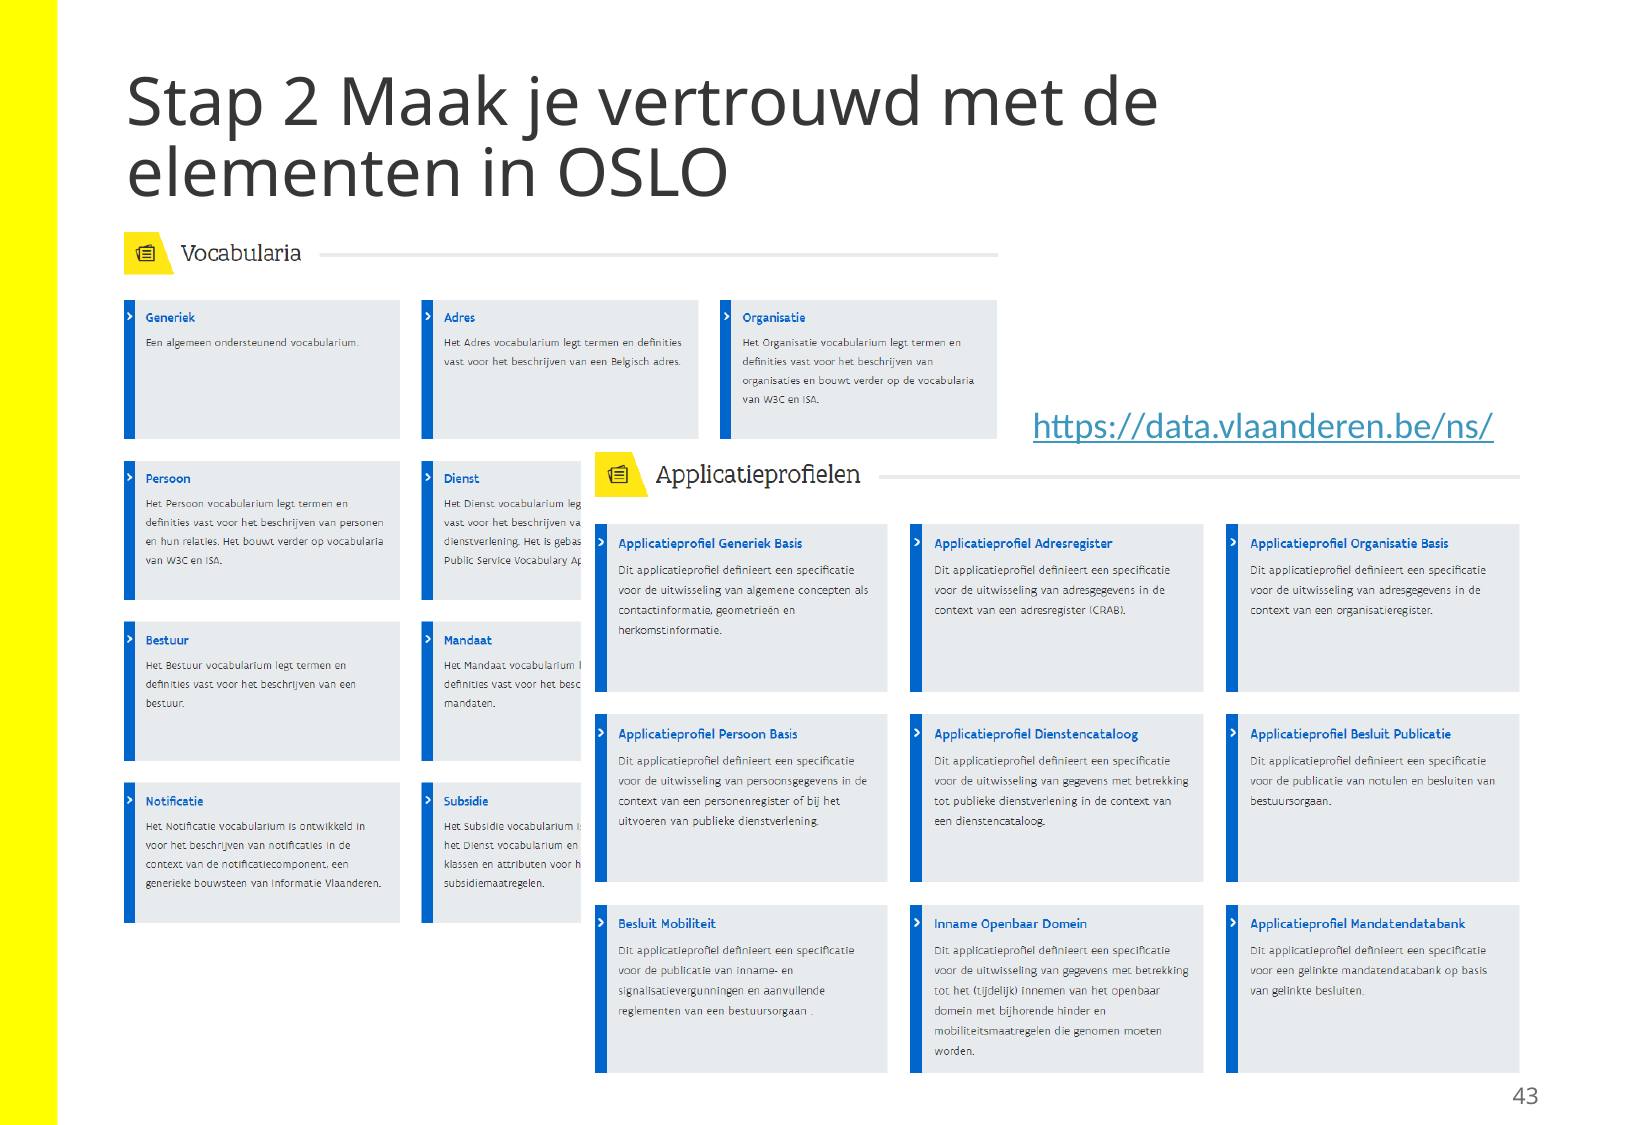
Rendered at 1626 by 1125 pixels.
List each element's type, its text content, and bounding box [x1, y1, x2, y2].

text_box https://data.vlaanderen.be/ns/ [1089, 394, 1516, 440]
slide_number 43 [1424, 1075, 1548, 1120]
title Stap 2 Maak je vertrouwd met de elementen in OSLO [111, 59, 1514, 222]
picture [111, 221, 1532, 1083]
